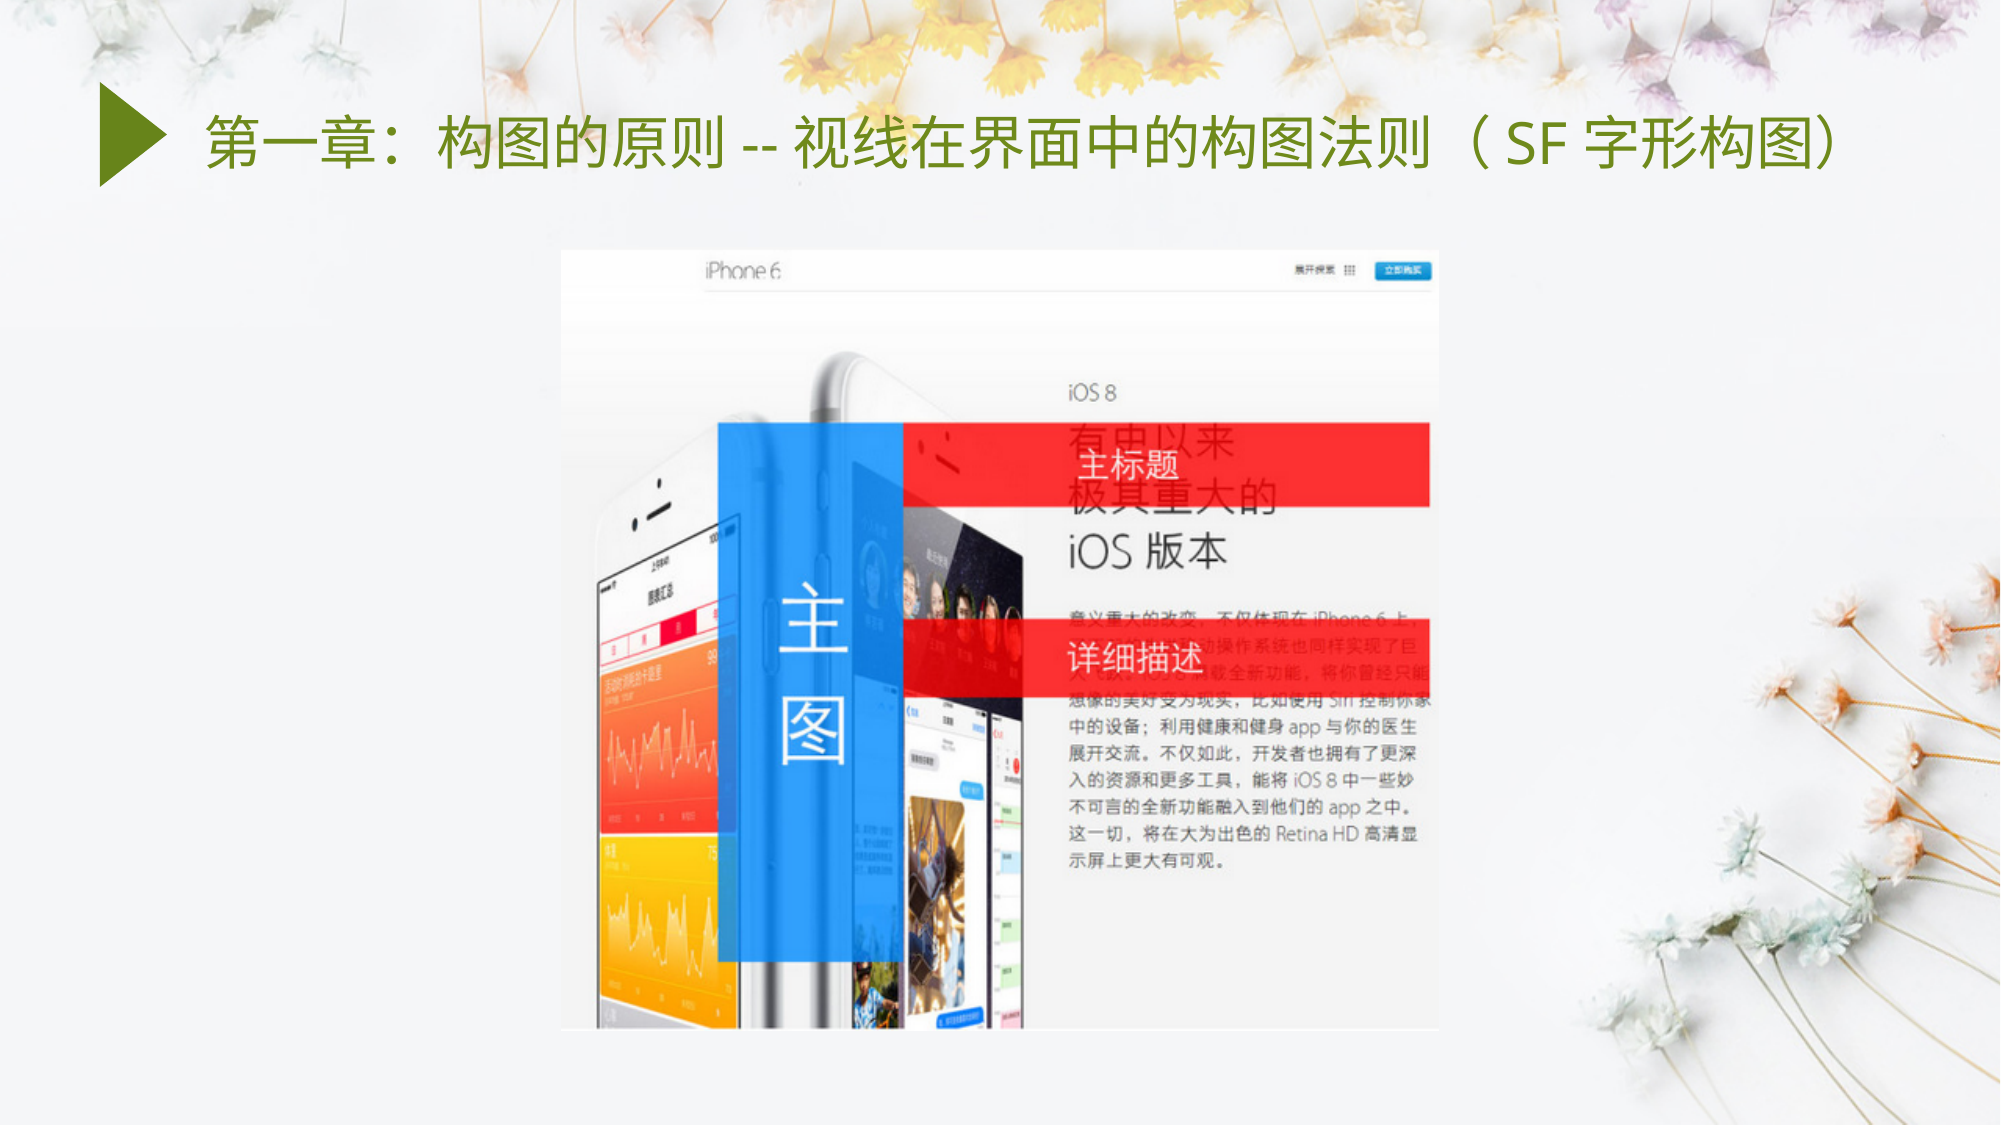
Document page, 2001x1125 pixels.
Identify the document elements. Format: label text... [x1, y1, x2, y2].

picture [0, 0, 2001, 1125]
title 第一章：构图的原则--视线在界面中的构图法则（SF字形构图） [188, 86, 2000, 266]
